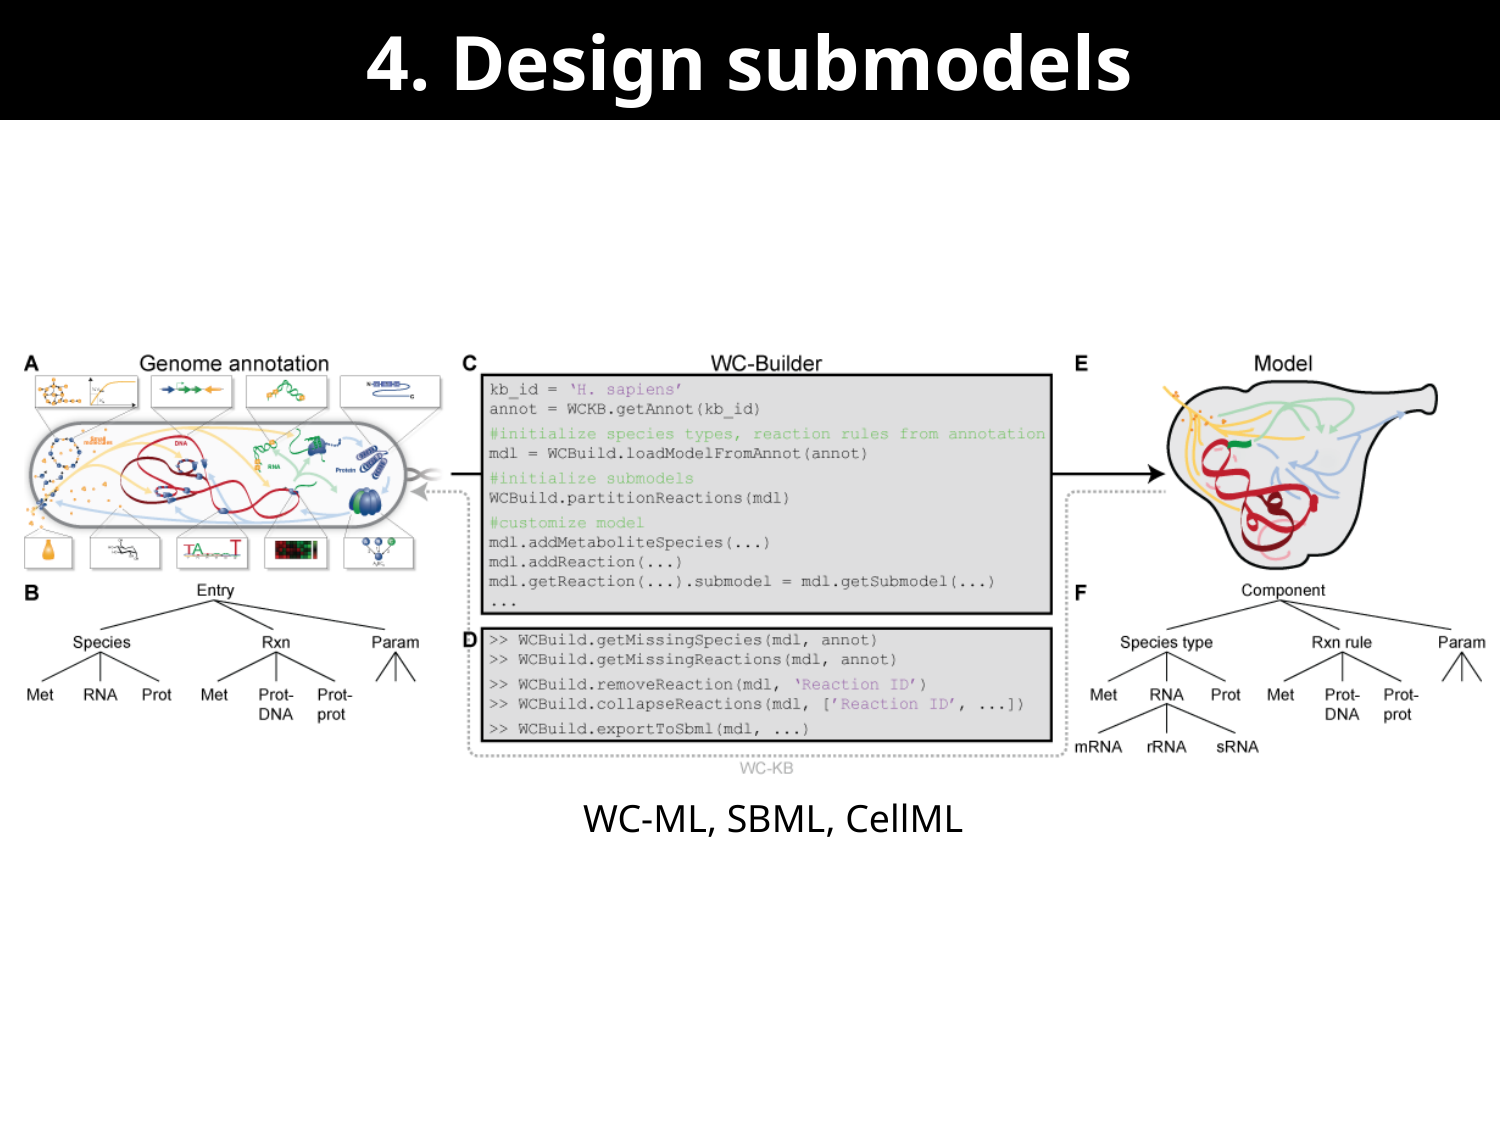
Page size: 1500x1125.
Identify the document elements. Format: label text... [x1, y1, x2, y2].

picture [24, 352, 1488, 776]
text_box WC-ML, SBML, CellML [568, 787, 979, 847]
title 4. Design submodels [0, 0, 1500, 120]
